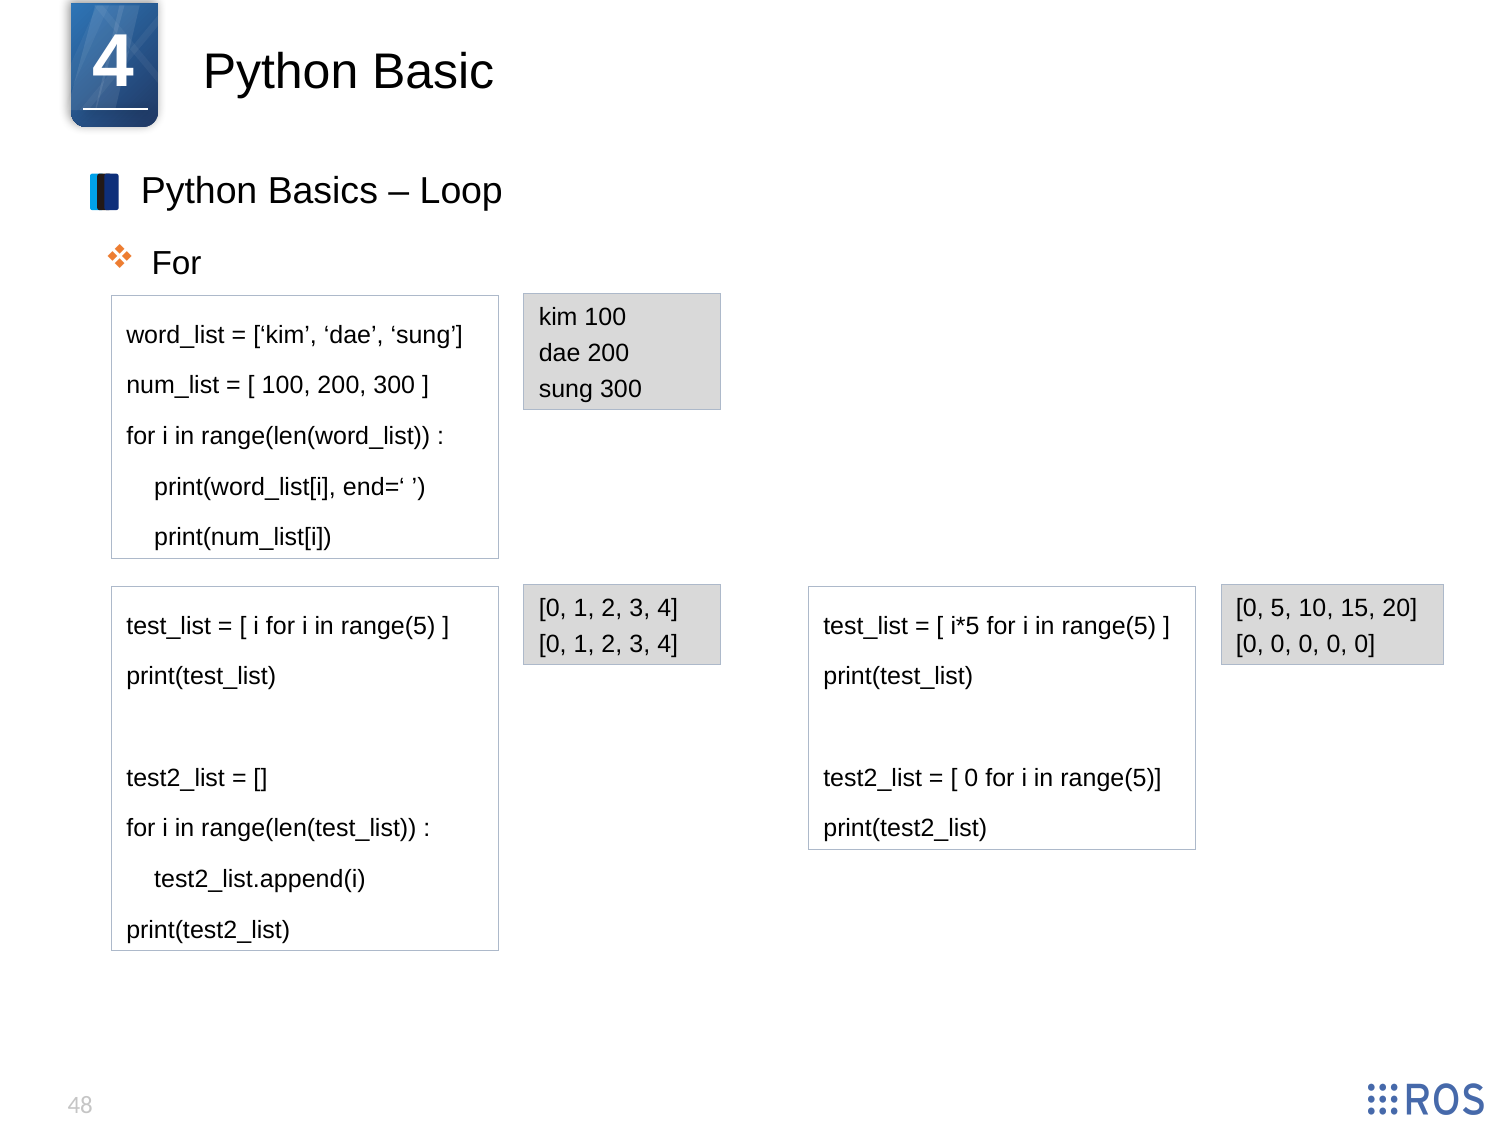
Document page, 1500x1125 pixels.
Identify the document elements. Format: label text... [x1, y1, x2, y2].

text_box kim 100 dae 200 sung 300 [523, 293, 721, 410]
text_box [0, 1, 2, 3, 4] [0, 1, 2, 3, 4] [523, 584, 721, 665]
slide_number 48 [34, 1087, 108, 1119]
text_box For [90, 233, 665, 289]
text_box 4 [73, 4, 154, 109]
text_box test_list = [ i*5 for i in range(5) ] print(test_list) test2_list = [ 0 for i in range(5)] print(test2_list) [808, 586, 1196, 850]
text_box Python Basics – Loop [125, 164, 832, 220]
text_box [0, 5, 10, 15, 20] [0, 0, 0, 0, 0] [1221, 584, 1444, 665]
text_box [90, 173, 119, 211]
text_box test_list = [ i for i in range(5) ] print(test_list) test2_list = [] for i in range(len(test_list)) : test2_list.append(i) print(test2_list) [111, 586, 499, 951]
text_box word_list = [‘kim’, ‘dae’, ‘sung’] num_list = [ 100, 200, 300 ] for i in range(len(word_list)) : print(word_list[i], end=‘ ’) print(num_list[i]) [111, 295, 499, 559]
text_box Python Basic [188, 30, 1245, 116]
